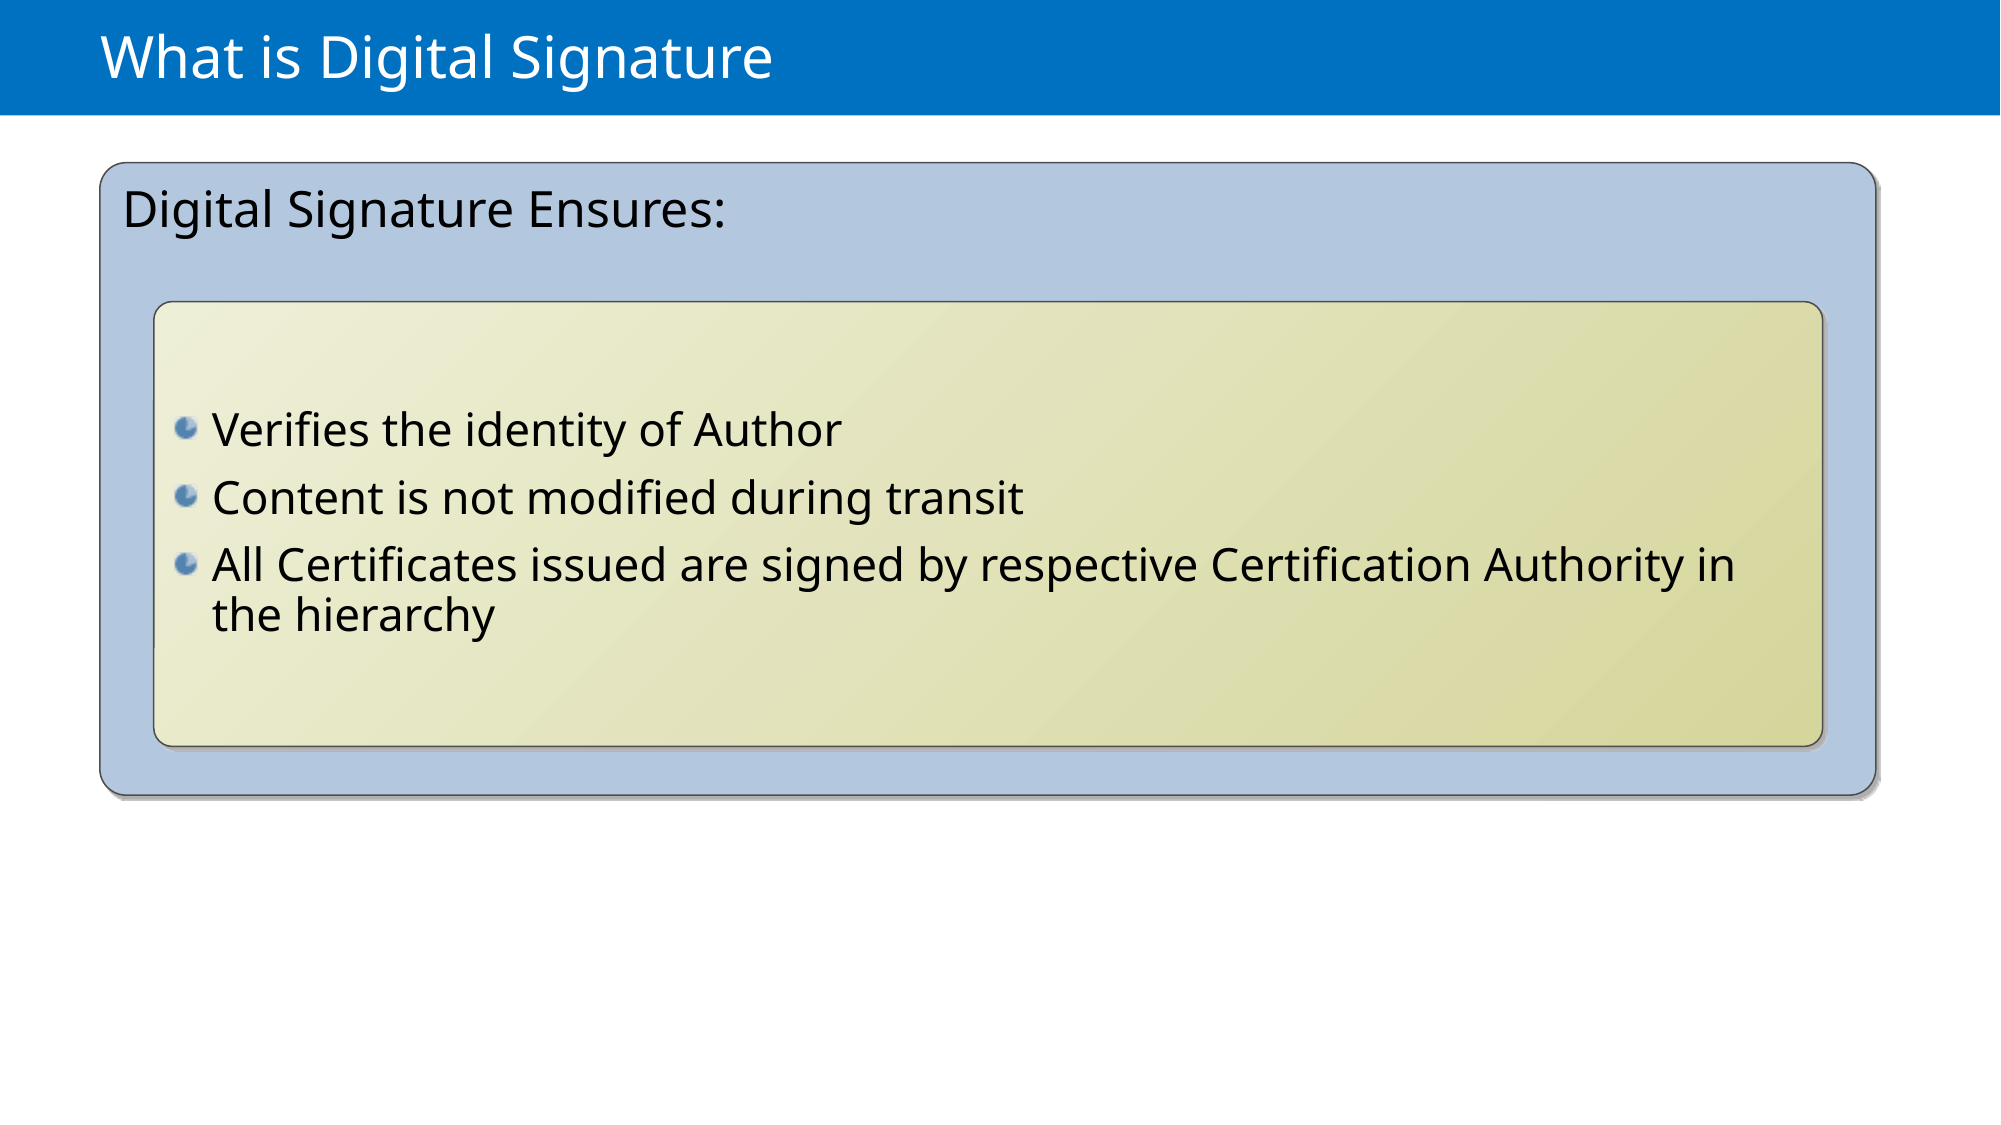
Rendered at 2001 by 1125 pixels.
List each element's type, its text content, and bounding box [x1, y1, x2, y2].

title What is Digital Signature [100, 0, 1802, 122]
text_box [99, 162, 1877, 796]
